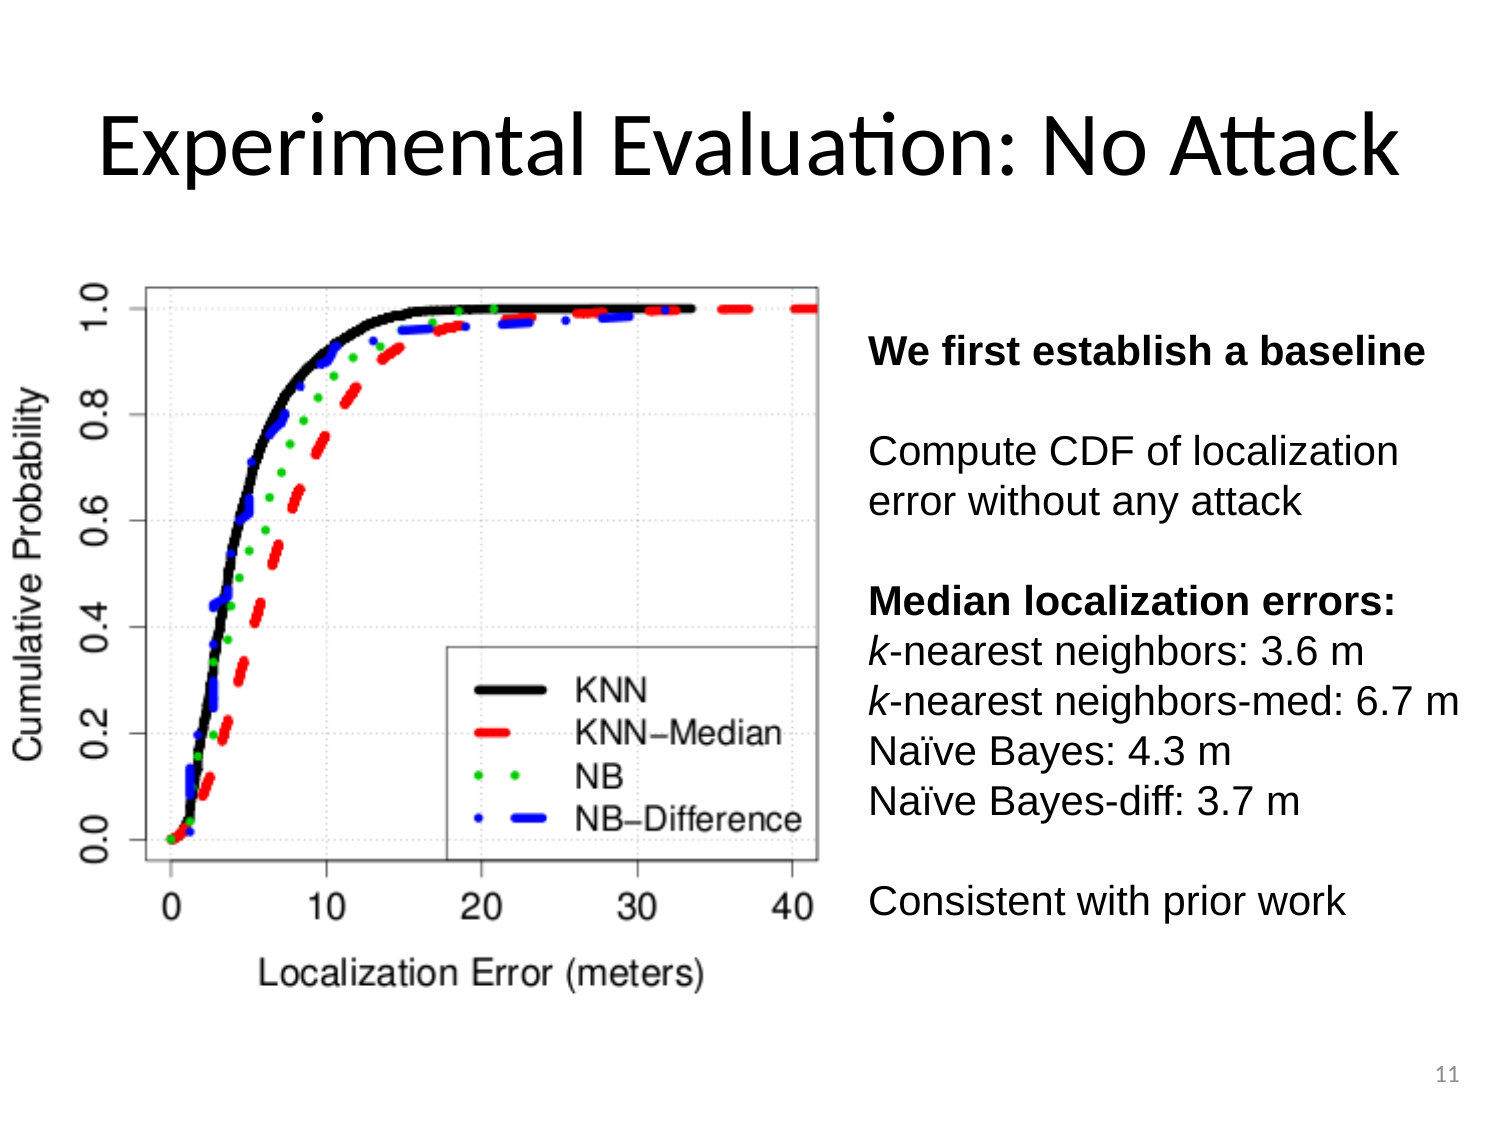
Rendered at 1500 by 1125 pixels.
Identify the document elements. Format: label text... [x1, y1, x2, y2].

text_box We first establish a baseline Compute CDF of localization error without any attack Median localization errors: k-nearest neighbors: 3.6 m k-nearest neighbors-med: 6.7 m Naïve Bayes: 4.3 m Naïve Bayes-diff: 3.7 m Consistent with prior work [855, 316, 1476, 932]
slide_number 10 [1074, 1042, 1475, 1103]
picture [3, 265, 851, 1001]
title Experimental Evaluation: No Attack [74, 44, 1426, 233]
